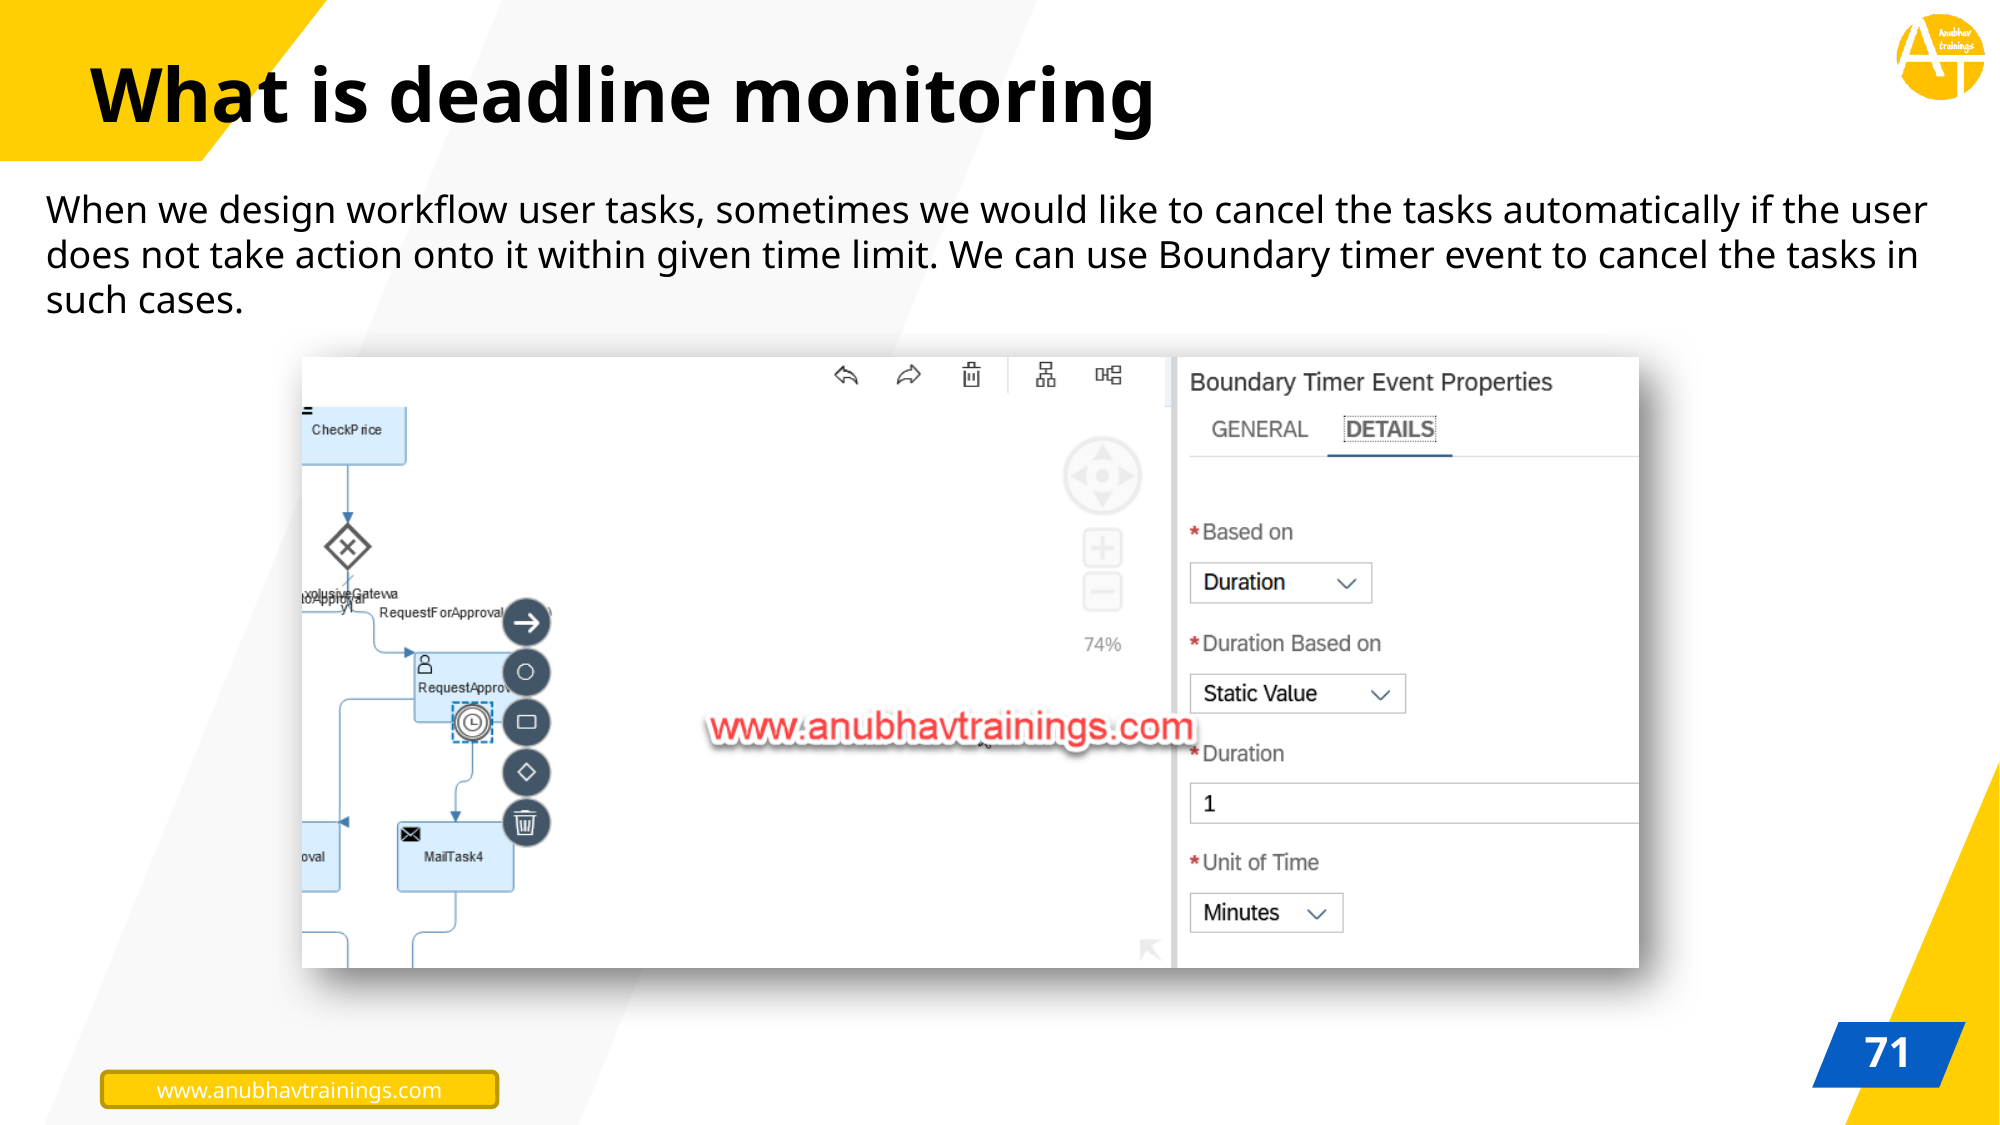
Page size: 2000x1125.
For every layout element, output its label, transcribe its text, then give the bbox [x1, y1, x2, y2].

title What is deadline monitoring [90, 31, 1792, 148]
picture [1888, 8, 1989, 108]
picture [302, 357, 1640, 968]
text_box www.anubhavtrainings.com [99, 1069, 500, 1110]
text_box When we design workflow user tasks, sometimes we would like to cancel the tasks automatically if the user does not take action onto it within given time limit. We can use Boundary timer event to cancel the tasks in such cases. [31, 179, 1969, 329]
slide_number 71 [1847, 1024, 1931, 1086]
text_box [0, 0, 329, 164]
